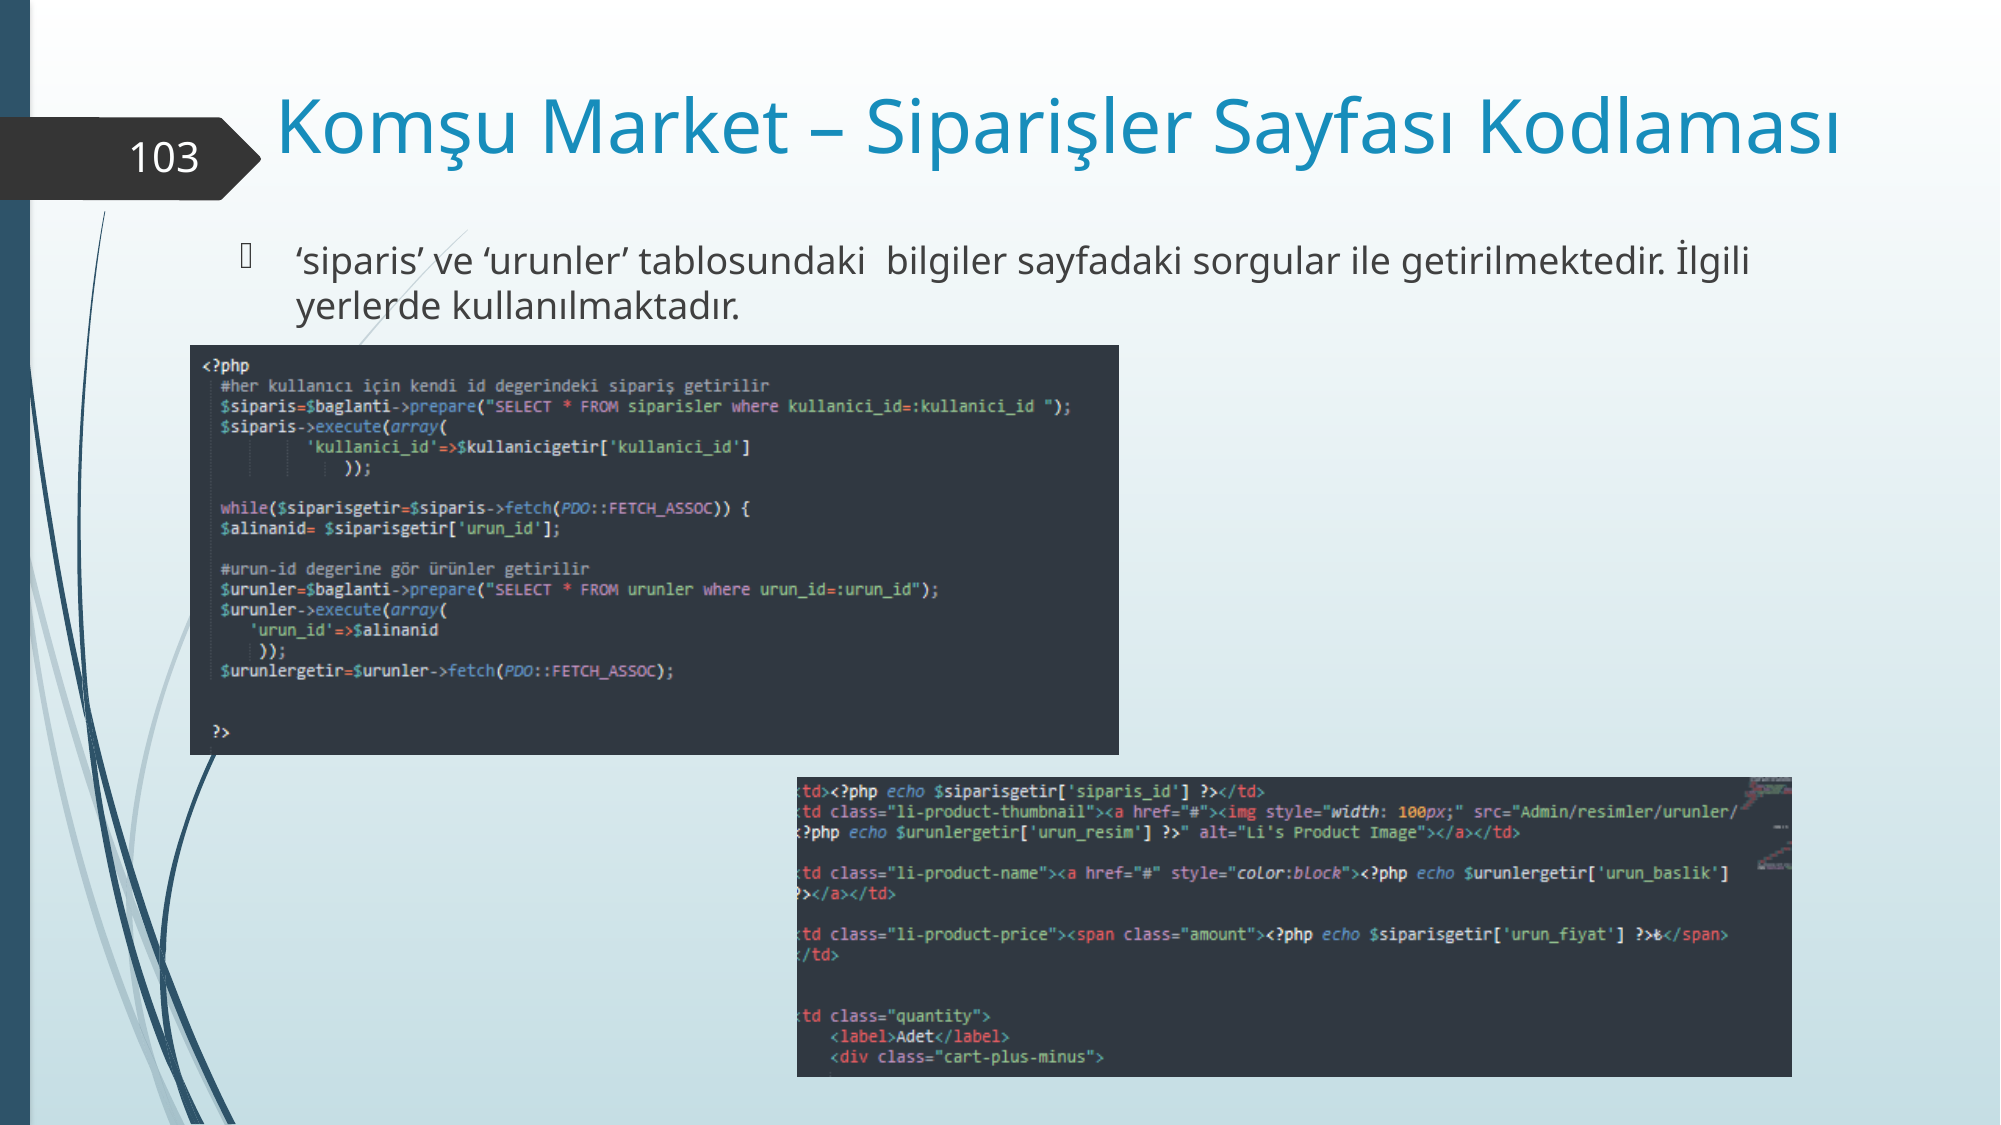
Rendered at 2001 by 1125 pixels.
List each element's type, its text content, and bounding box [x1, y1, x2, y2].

list ‘siparis’ ve ‘urunler’ tablosundaki bilgiler sayfadaki sorgular ile getirilmektedir. İlgili yerlerde kullanılmaktadır. [224, 229, 1771, 849]
picture [189, 345, 1119, 756]
slide_number 103 [87, 129, 216, 190]
picture [797, 777, 1792, 1077]
title Komşu Market – Siparişler Sayfası Kodlaması [260, 71, 1923, 282]
